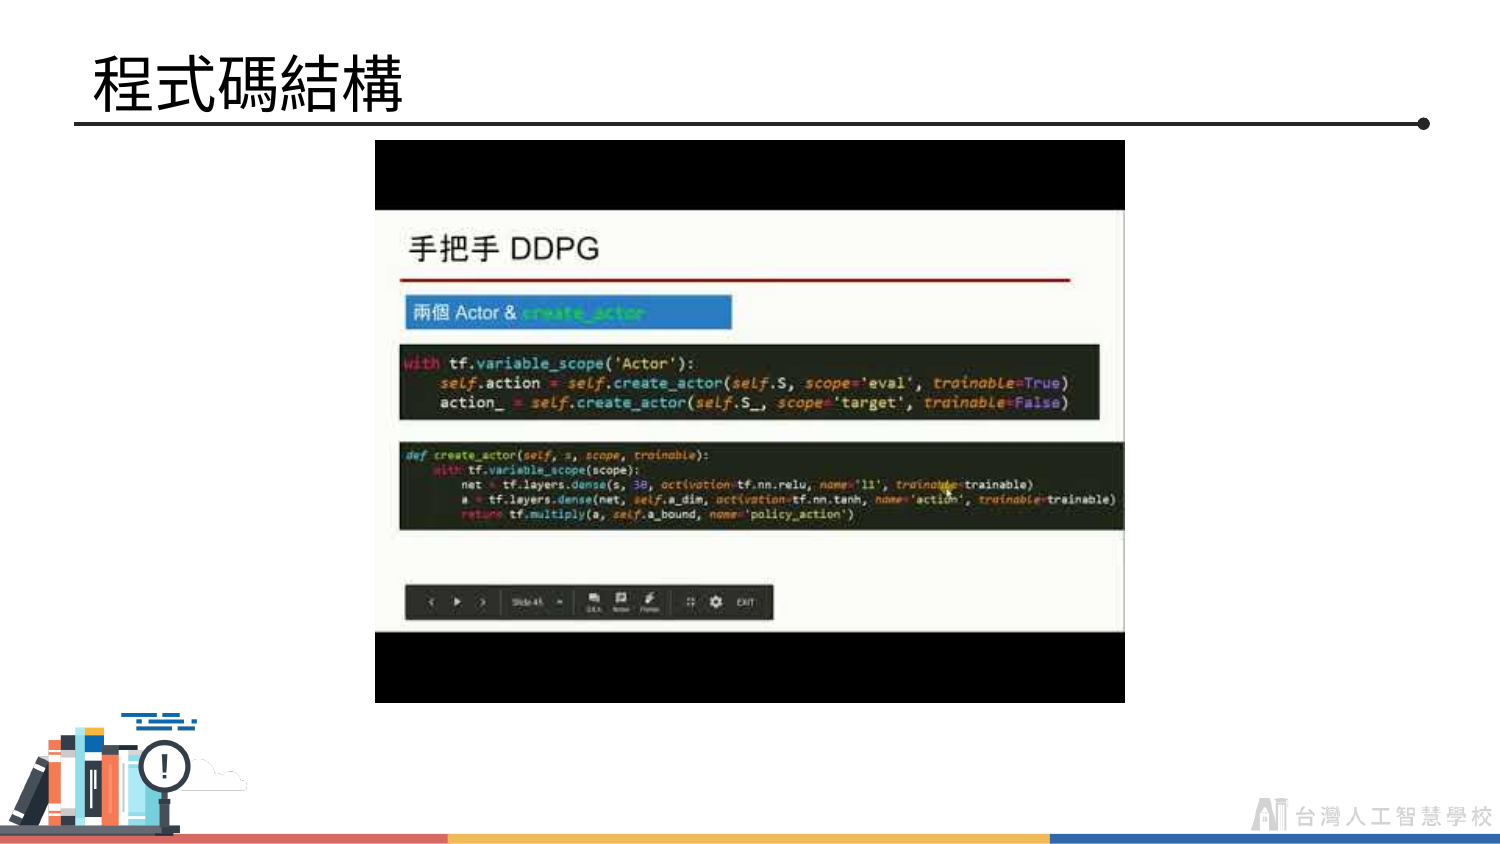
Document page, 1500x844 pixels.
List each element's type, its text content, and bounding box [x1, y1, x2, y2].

title 程式碼結構 [77, 35, 1038, 129]
picture [0, 713, 247, 836]
picture [374, 140, 1126, 704]
